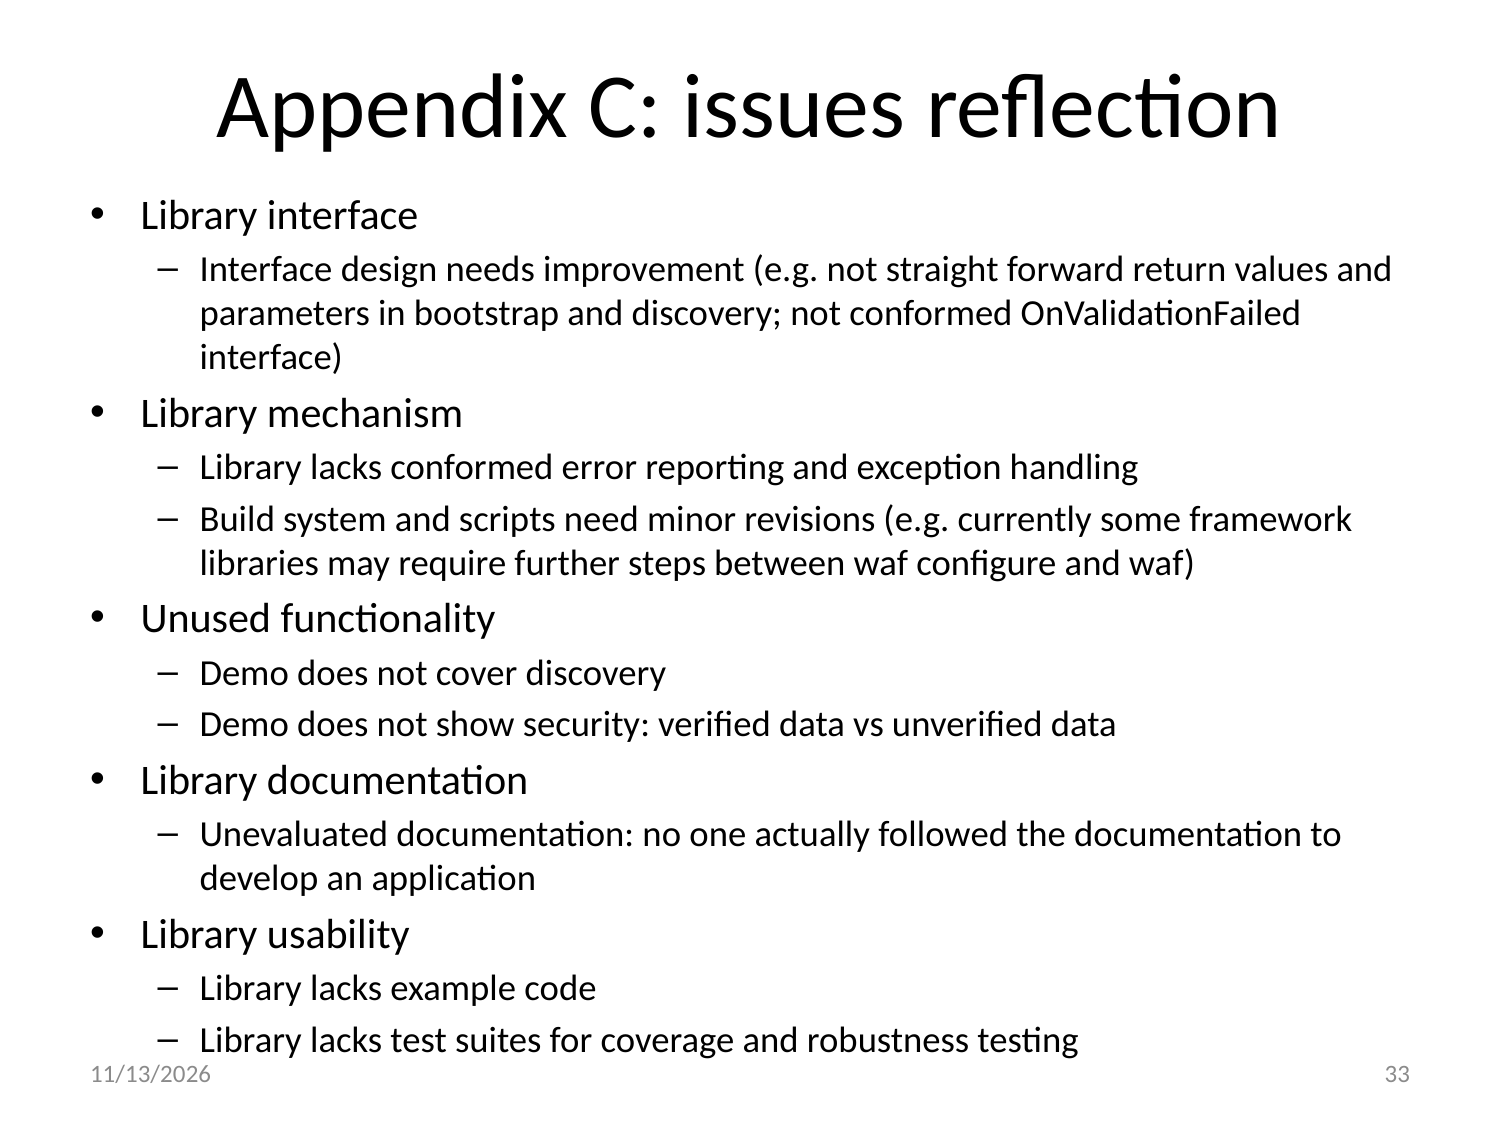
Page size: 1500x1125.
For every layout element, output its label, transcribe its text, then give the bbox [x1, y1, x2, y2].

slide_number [75, 1042, 425, 1103]
slide_number 33 [1074, 1042, 1425, 1103]
list Library interface Interface design needs improvement (e.g. not straight forward return values and parameters in bootstrap and discovery; not conformed OnValidationFailed interface) Library mechanism Library lacks conformed error reporting and exception handling Build system and scripts need minor revisions (e.g. currently some framework libraries may require further steps between waf configure and waf) Unused functionality Demo does not cover discovery Demo does not show security: verified data vs unverified data Library documentation Unevaluated documentation: no one actually followed the documentation to develop an application Library usability Library lacks example code Library lacks test suites for coverage and robustness testing [75, 179, 1425, 1068]
title Appendix C: issues reflection [75, 20, 1425, 179]
